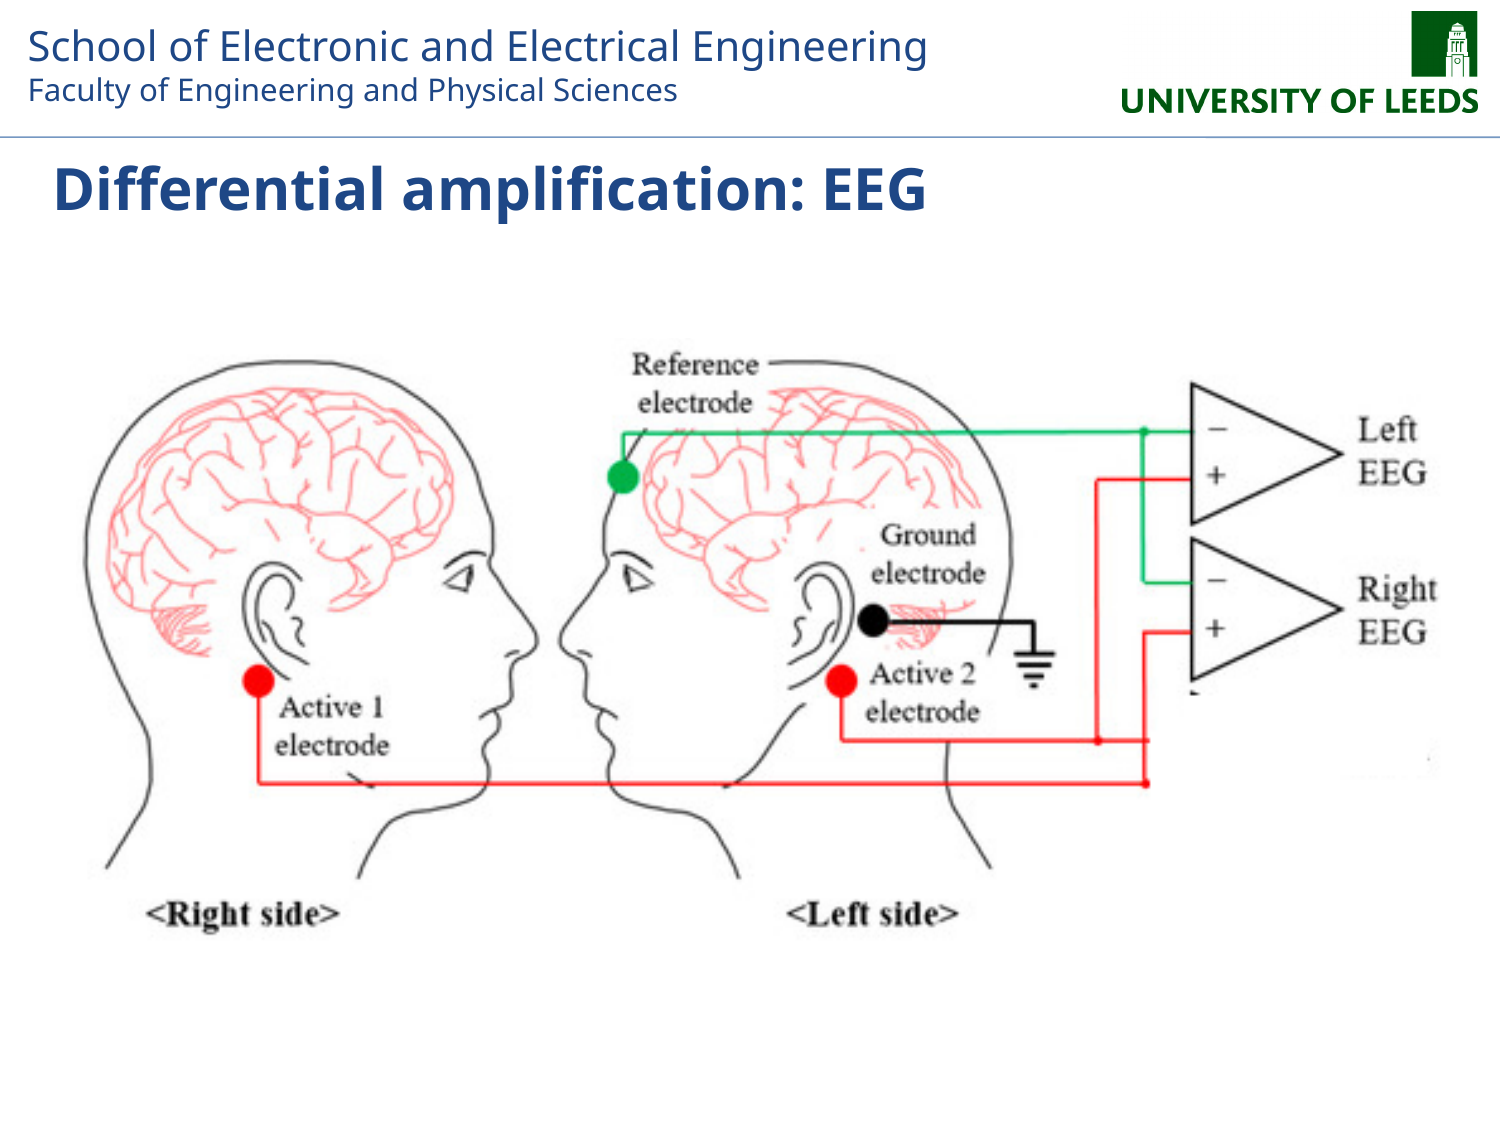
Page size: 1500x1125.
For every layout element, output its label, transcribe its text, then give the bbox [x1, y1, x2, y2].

picture [1122, 11, 1478, 113]
title Differential amplification: EEG [37, 137, 1388, 238]
picture [76, 337, 1466, 954]
